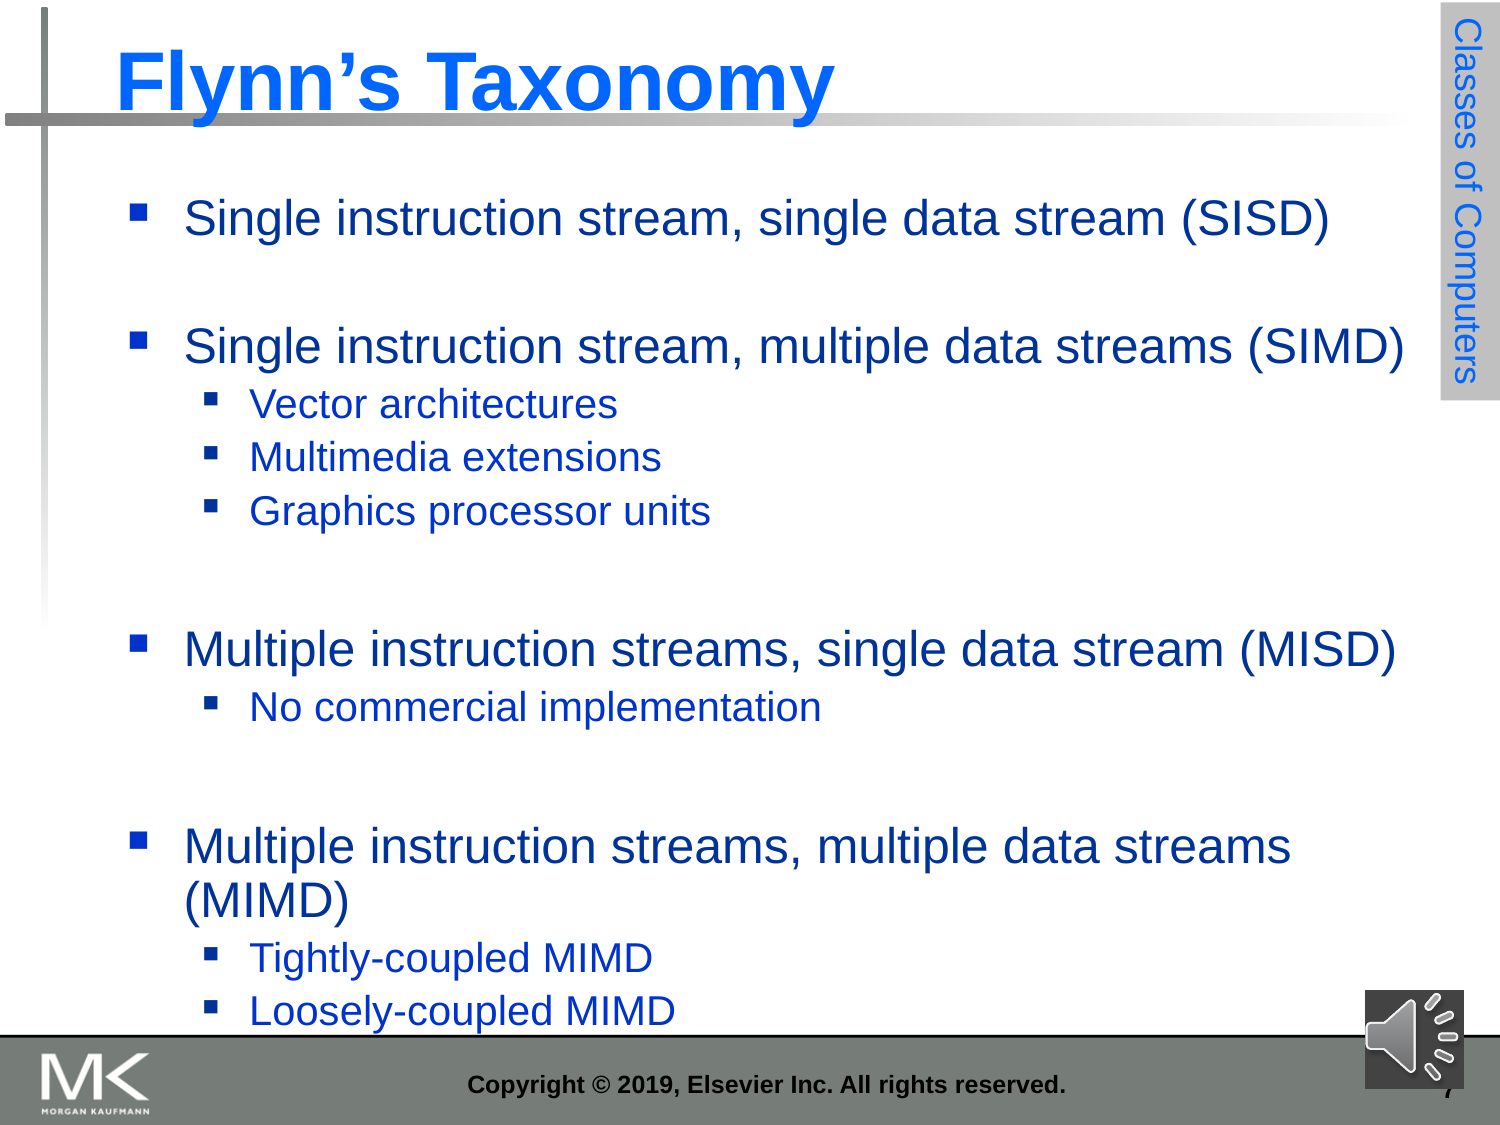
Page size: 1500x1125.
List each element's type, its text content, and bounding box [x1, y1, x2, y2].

picture [29, 1046, 160, 1123]
title Flynn’s Taxonomy [100, 18, 1440, 135]
footer Copyright © 2019, Elsevier Inc. All rights reserved. [170, 1046, 1365, 1106]
text_box Classes of Computers [1440, 2, 1500, 401]
picture [1364, 989, 1465, 1090]
list Single instruction stream, single data stream (SISD) Single instruction stream, multiple data streams (SIMD) Vector architectures Multimedia extensions Graphics processor units Multiple instruction streams, single data stream (MISD) No commercial implementation Multiple instruction streams, multiple data streams (MIMD) Tightly-coupled MIMD Loosely-coupled MIMD [111, 184, 1470, 1024]
